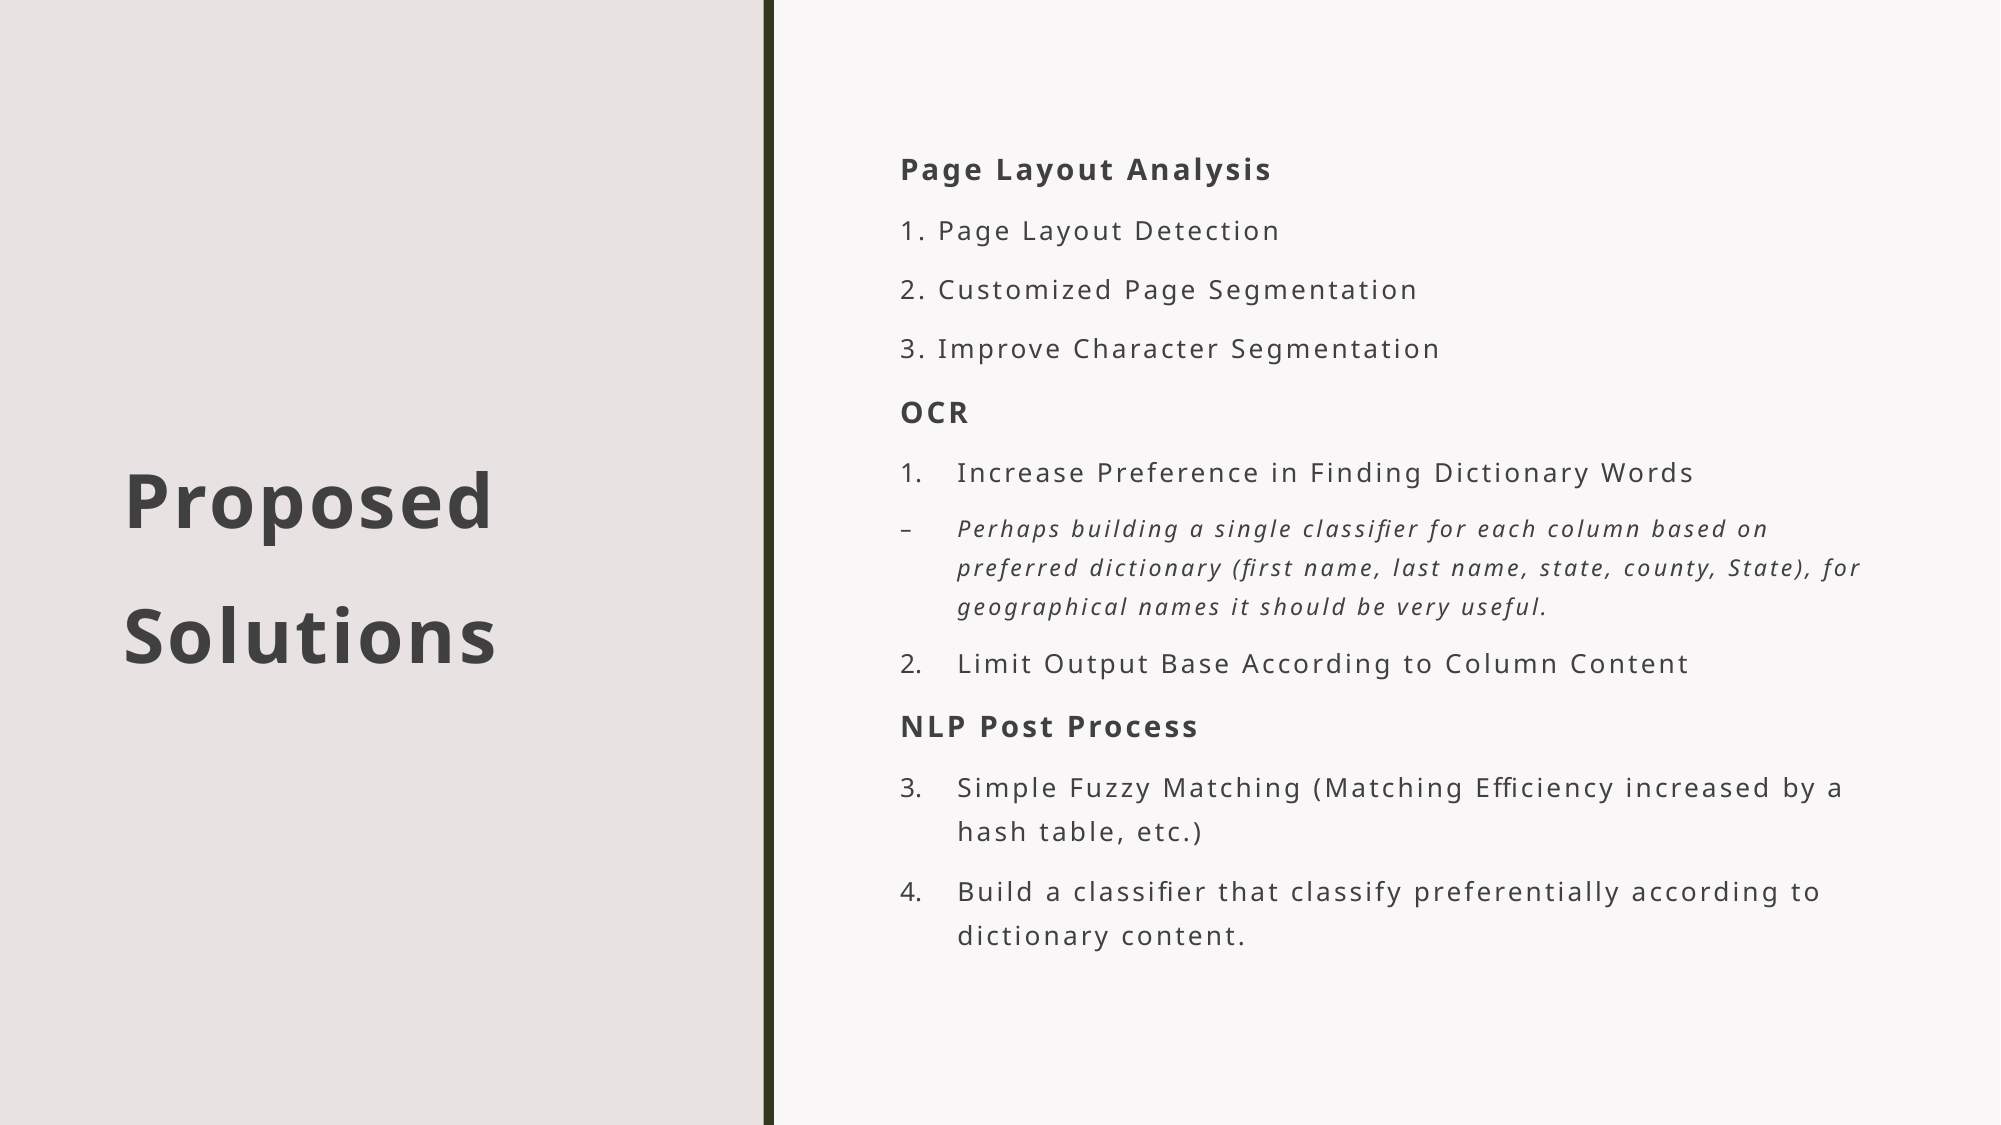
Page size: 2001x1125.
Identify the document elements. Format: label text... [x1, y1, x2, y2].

list Page Layout Analysis 1. Page Layout Detection 2. Customized Page Segmentation 3. Improve Character Segmentation OCR Increase Preference in Finding Dictionary Words Perhaps building a single classifier for each column based on preferred dictionary (first name, last name, state, county, State), for geographical names it should be very useful. Limit Output Base According to Column Content NLP Post Process Simple Fuzzy Matching (Matching Efficiency increased by a hash table, etc.) Build a classifier that classify preferentially according to dictionary content. [881, 115, 1895, 969]
title Proposed Solutions [105, 115, 666, 969]
